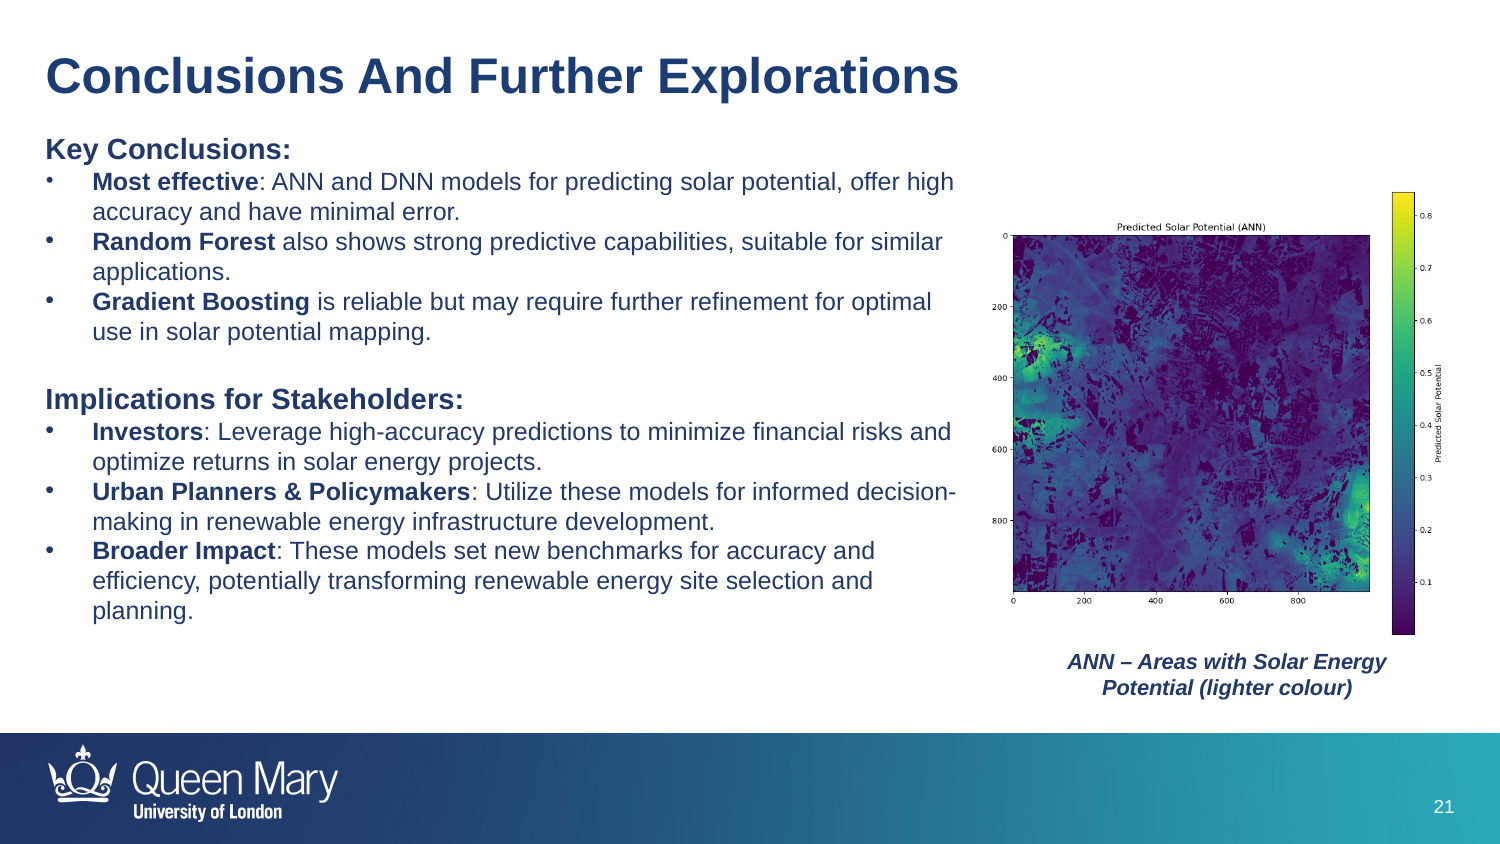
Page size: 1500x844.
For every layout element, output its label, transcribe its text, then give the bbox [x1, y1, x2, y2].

picture [986, 186, 1449, 640]
text_box ANN – Areas with Solar Energy Potential (lighter colour) [1027, 640, 1427, 708]
text_box Key Conclusions: Most effective: ANN and DNN models for predicting solar potential, offer high accuracy and have minimal error. Random Forest also shows strong predictive capabilities, suitable for similar applications. Gradient Boosting is reliable but may require further refinement for optimal use in solar potential mapping. Implications for Stakeholders: Investors: Leverage high-accuracy predictions to minimize financial risks and optimize returns in solar energy projects. Urban Planners & Policymakers: Utilize these models for informed decision-making in renewable energy infrastructure development. Broader Impact: These models set new benchmarks for accuracy and efficiency, potentially transforming renewable energy site selection and planning. [30, 123, 987, 633]
picture [0, 733, 1500, 844]
list Conclusions And Further Explorations [30, 43, 1363, 124]
